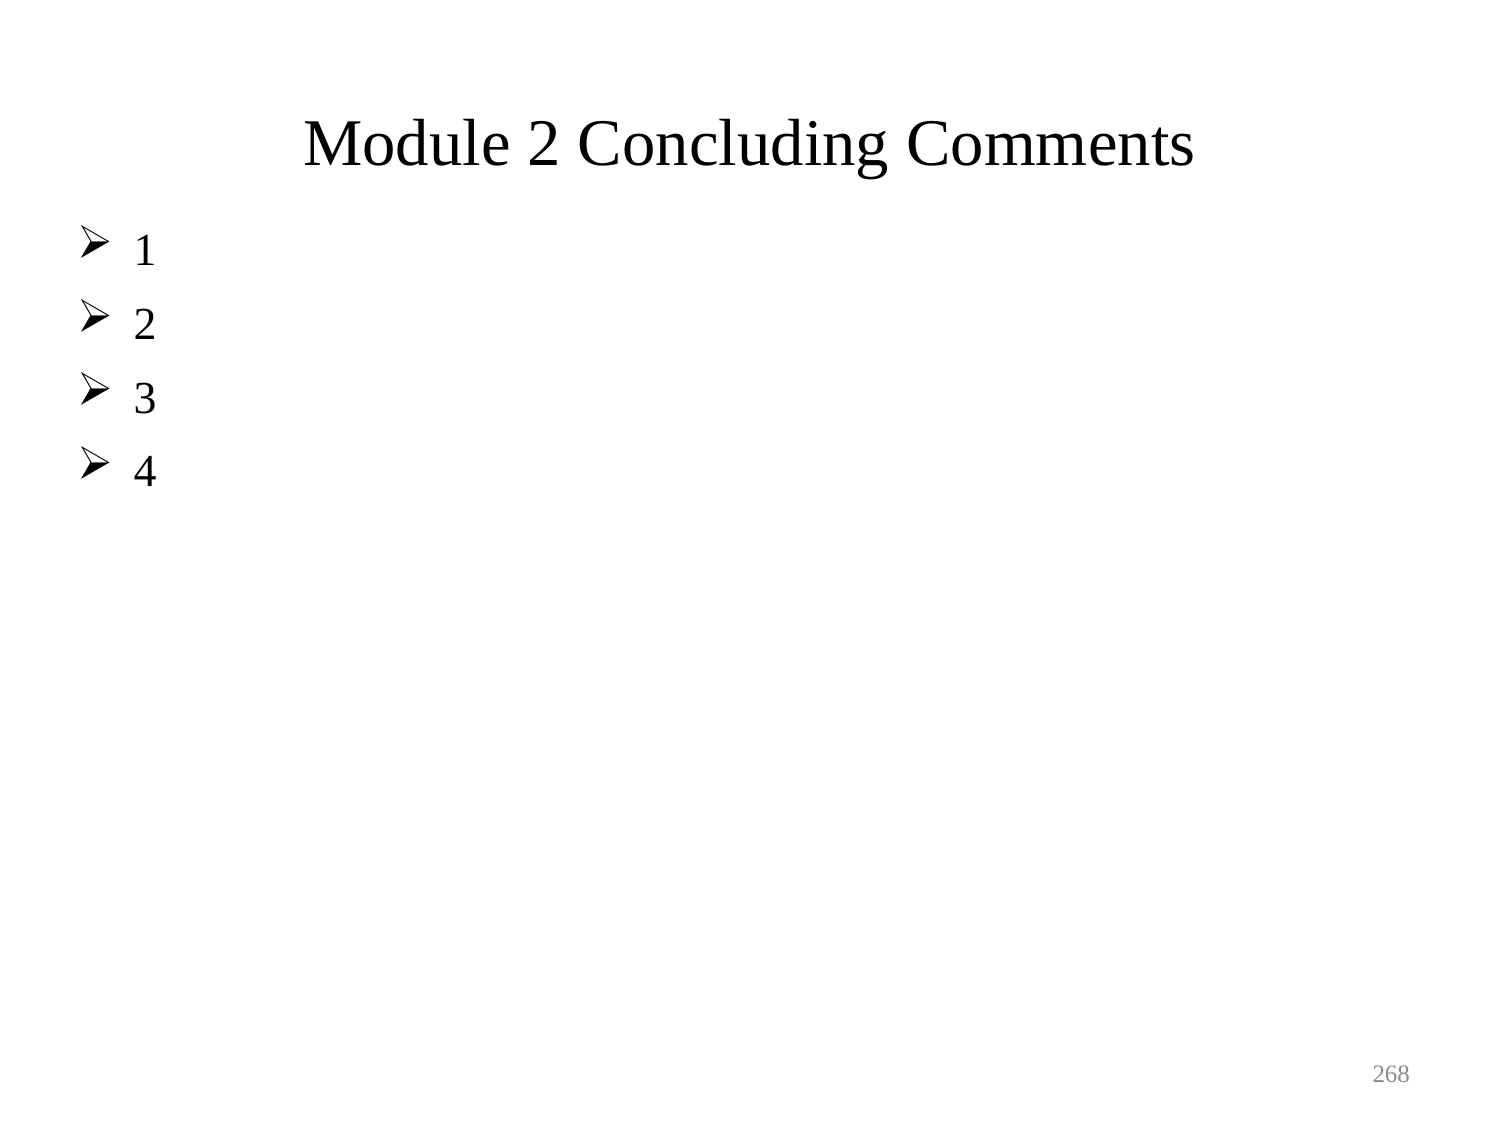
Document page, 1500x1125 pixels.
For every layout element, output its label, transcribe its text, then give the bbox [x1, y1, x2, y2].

slide_number 268 [1074, 1042, 1425, 1103]
title Module 2 Concluding Comments [75, 45, 1425, 212]
list 1 2 3 4 [62, 212, 1475, 1025]
